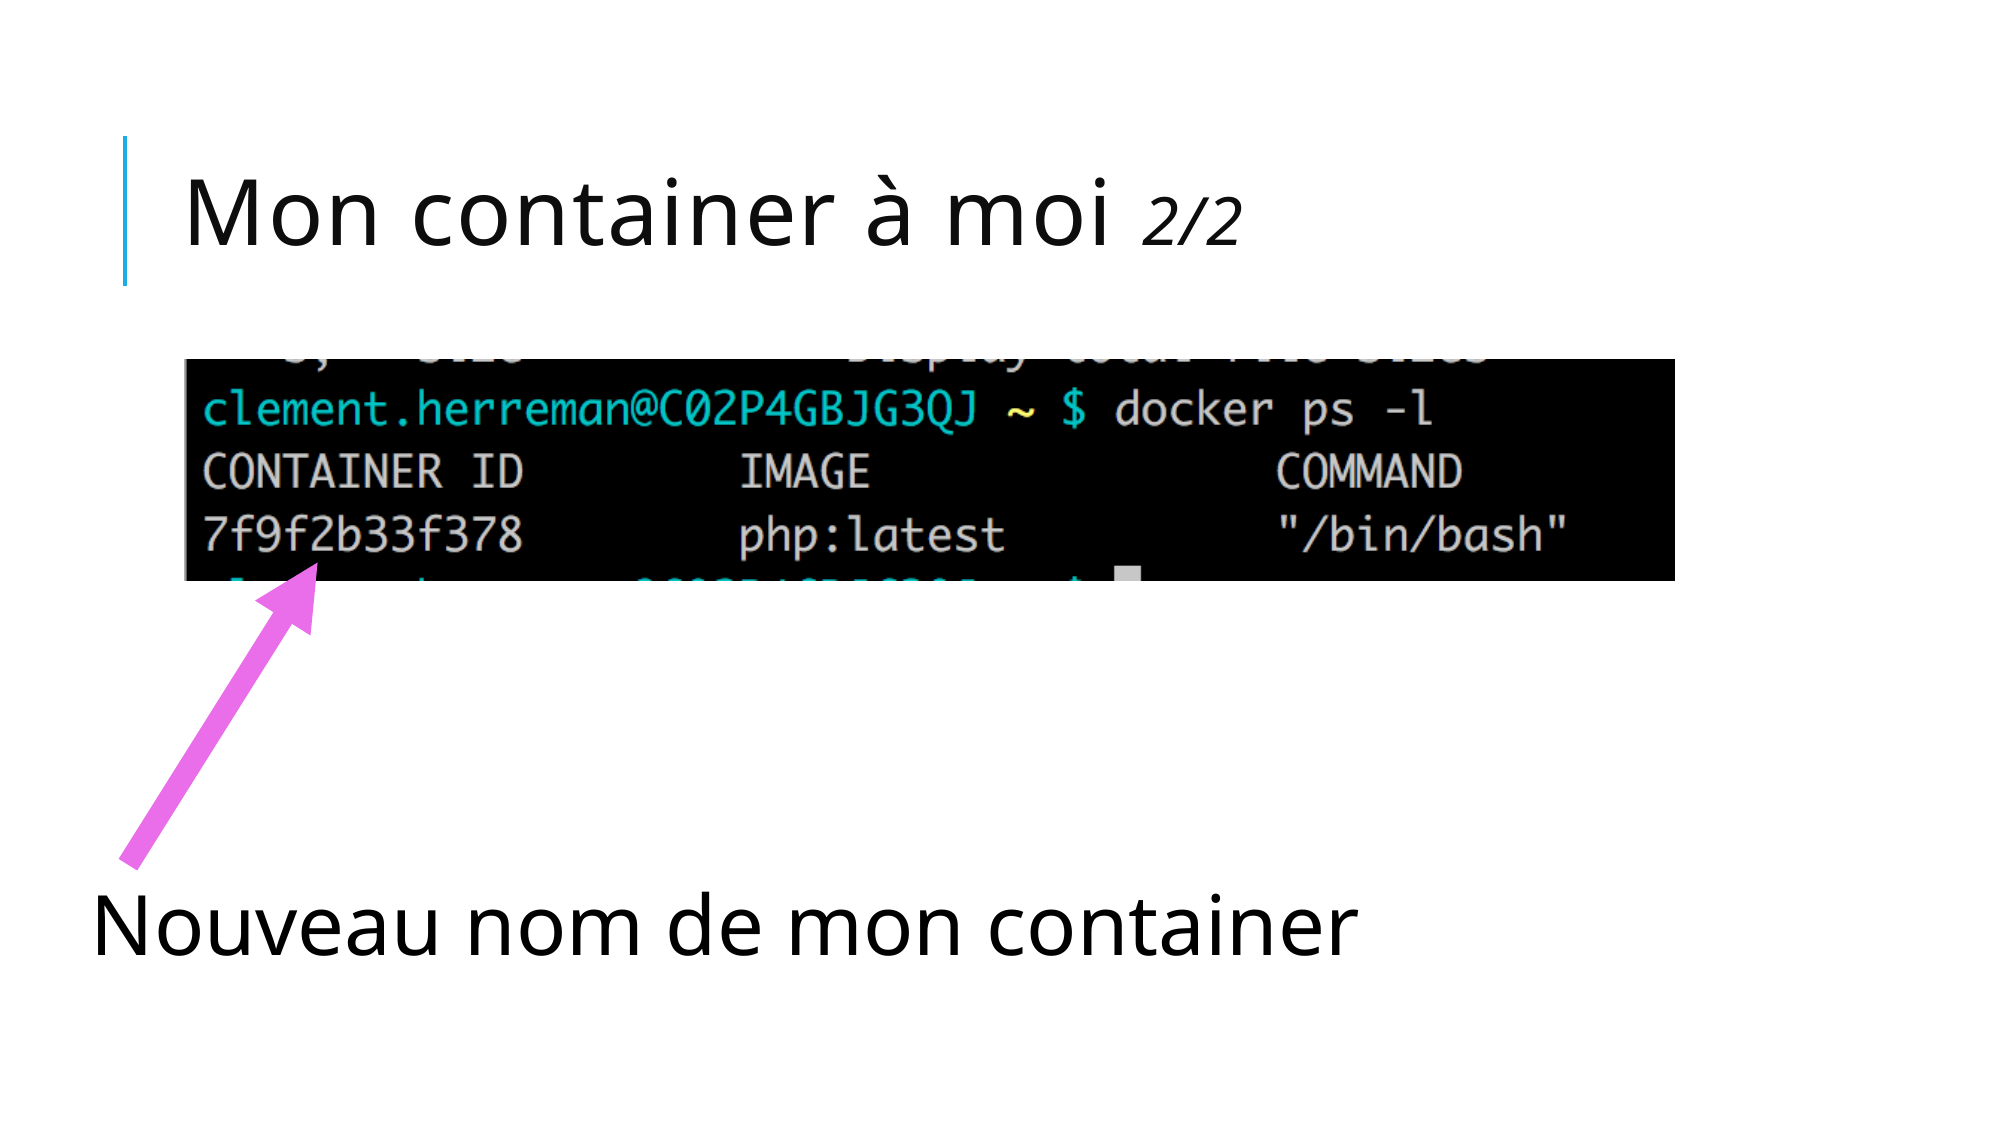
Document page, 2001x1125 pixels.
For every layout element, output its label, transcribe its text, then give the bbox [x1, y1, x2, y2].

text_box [127, 562, 318, 865]
text_box Nouveau nom de mon container [76, 864, 1376, 980]
title Mon container à moi 2/2 [168, 96, 1763, 342]
picture [183, 359, 1675, 581]
